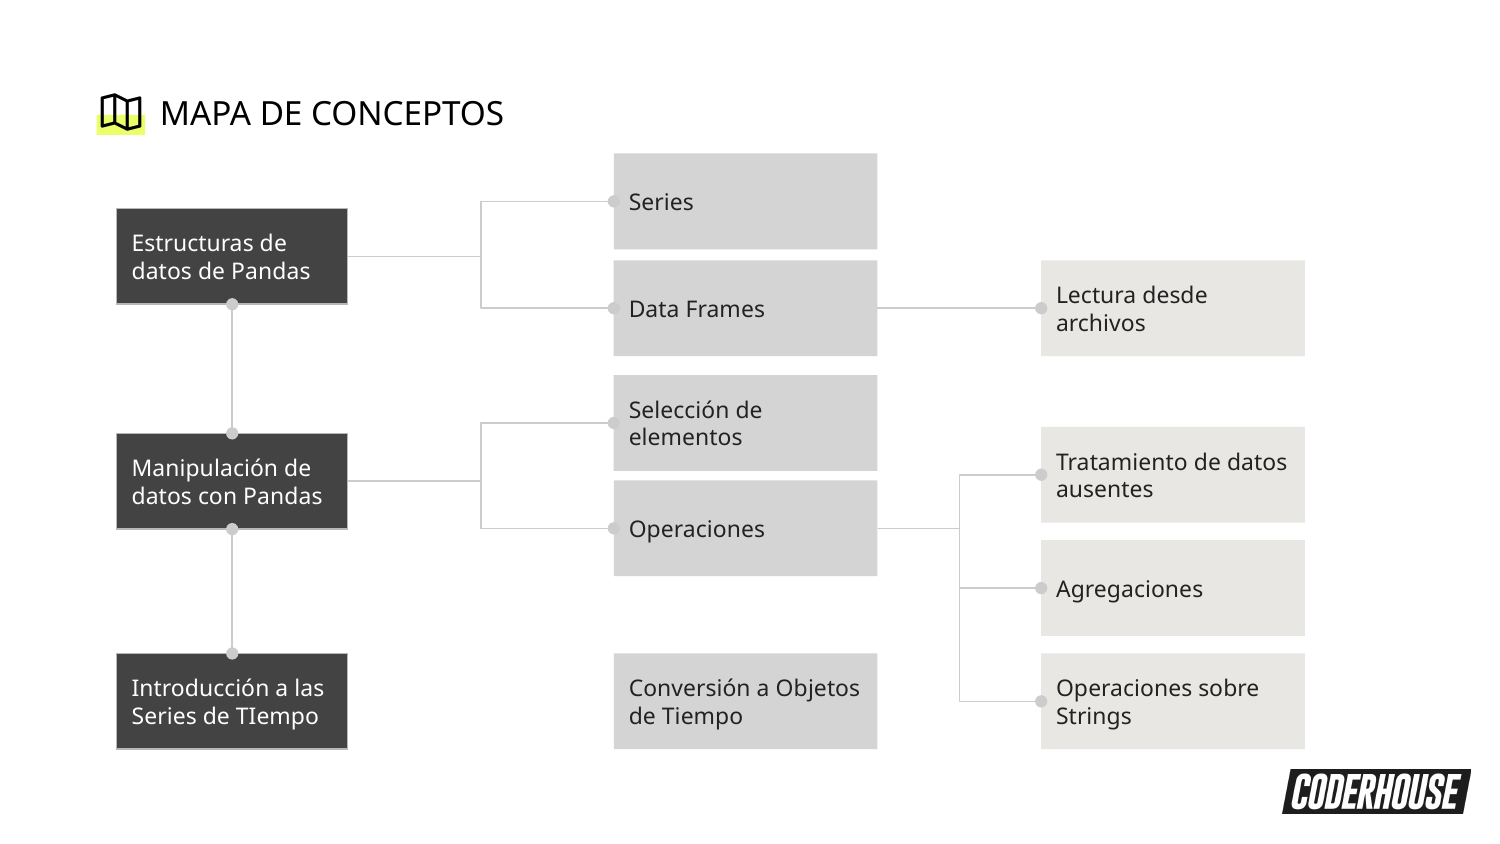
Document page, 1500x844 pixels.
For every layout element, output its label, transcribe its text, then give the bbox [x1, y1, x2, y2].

text_box Selección de elementos [613, 375, 878, 471]
text_box Series [613, 153, 878, 250]
text_box Operaciones sobre Strings [1041, 653, 1305, 750]
text_box Introducción a las Series de TIempo [116, 653, 348, 750]
picture [1281, 769, 1471, 814]
text_box Conversión a Objetos de Tiempo [613, 653, 878, 750]
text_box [347, 422, 615, 480]
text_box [347, 256, 615, 309]
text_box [877, 474, 1042, 527]
text_box Agregaciones [1046, 540, 1305, 636]
text_box Lectura desde archivos [1041, 260, 1305, 357]
text_box Estructuras de datos de Pandas [116, 208, 342, 305]
text_box Tratamiento de datos ausentes [1041, 426, 1305, 523]
text_box Operaciones [613, 480, 872, 577]
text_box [877, 528, 1042, 702]
text_box Manipulación de datos con Pandas [116, 433, 342, 530]
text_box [347, 201, 615, 255]
text_box MAPA DE CONCEPTOS [145, 76, 549, 147]
picture [95, 87, 146, 138]
text_box Data Frames [613, 260, 878, 357]
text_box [347, 480, 615, 529]
